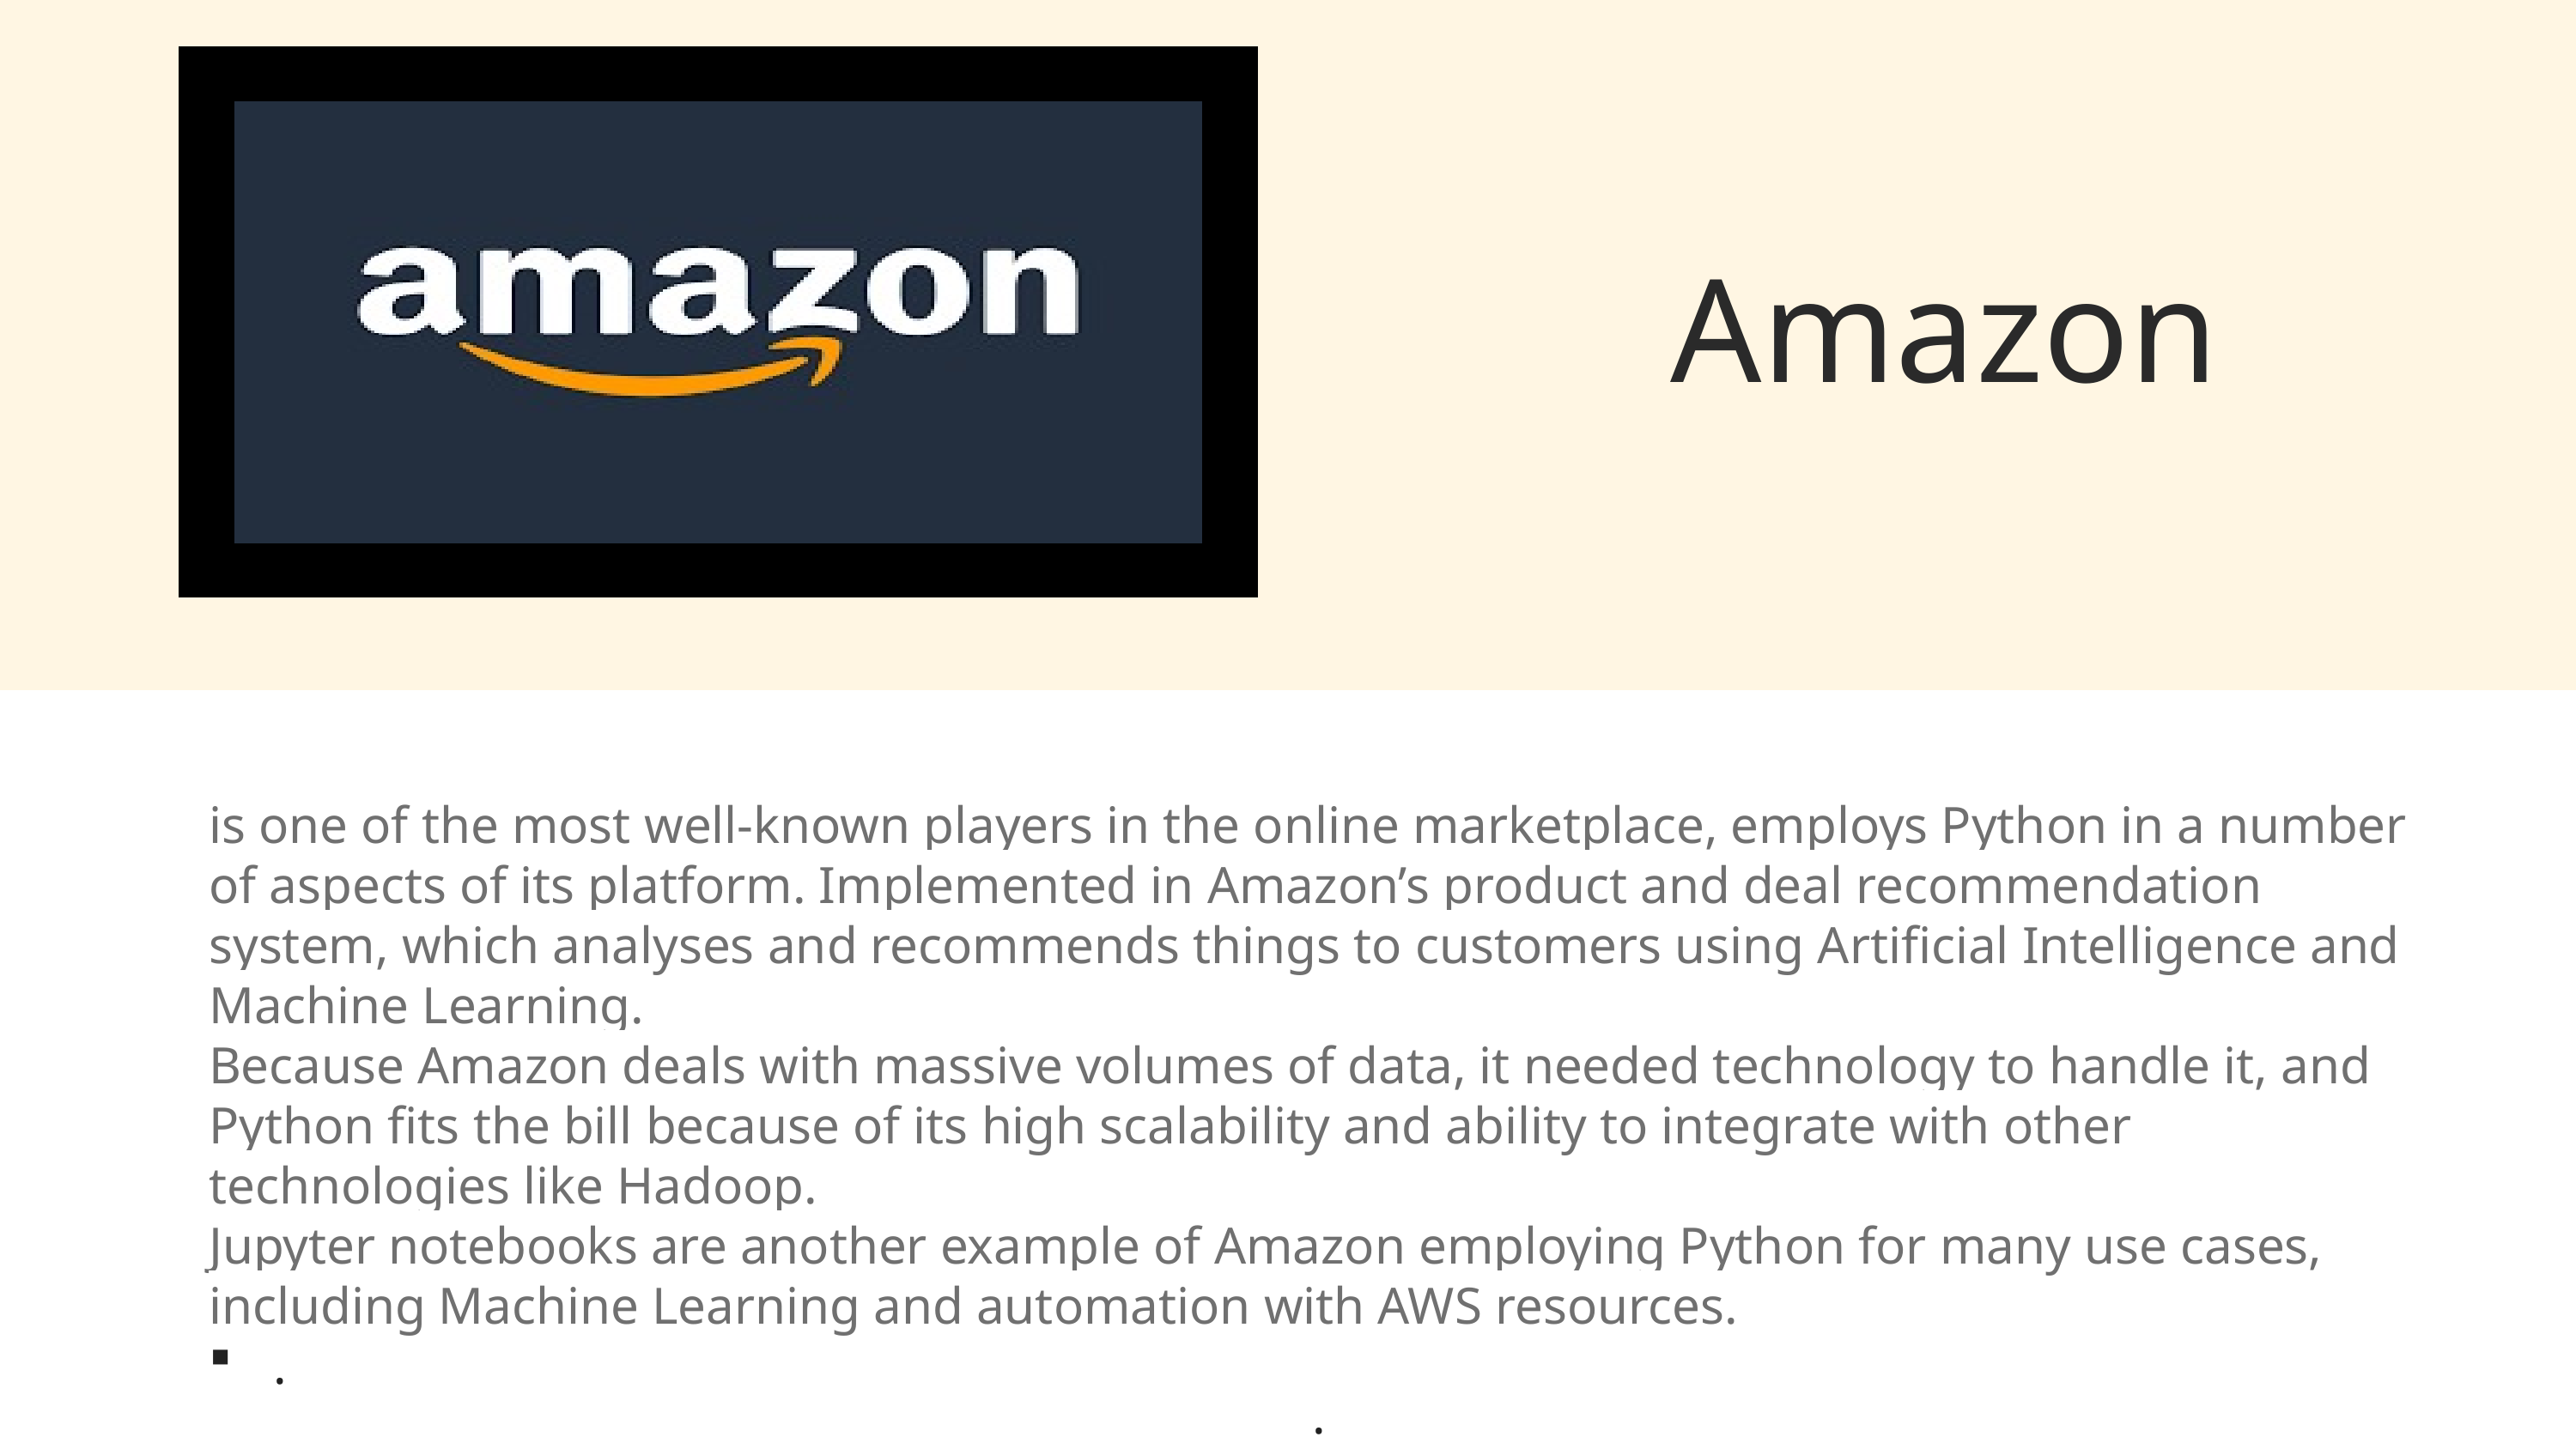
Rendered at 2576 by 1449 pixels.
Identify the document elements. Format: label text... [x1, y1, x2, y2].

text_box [178, 45, 1258, 598]
text_box is one of the most well-known players in the online marketplace, employs Python in a number of aspects of its platform. Implemented in Amazon’s product and deal recommendation system, which analyses and recommends things to customers using Artificial Intelligence and Machine Learning. Because Amazon deals with massive volumes of data, it needed technology to handle it, and Python fits the bill because of its high scalability and ability to integrate with other technologies like Hadoop. Jupyter notebooks are another example of Amazon employing Python for many use cases, including Machine Learning and automation with AWS resources. . . [209, 793, 2443, 1445]
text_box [0, 0, 2576, 691]
picture [234, 101, 1202, 543]
